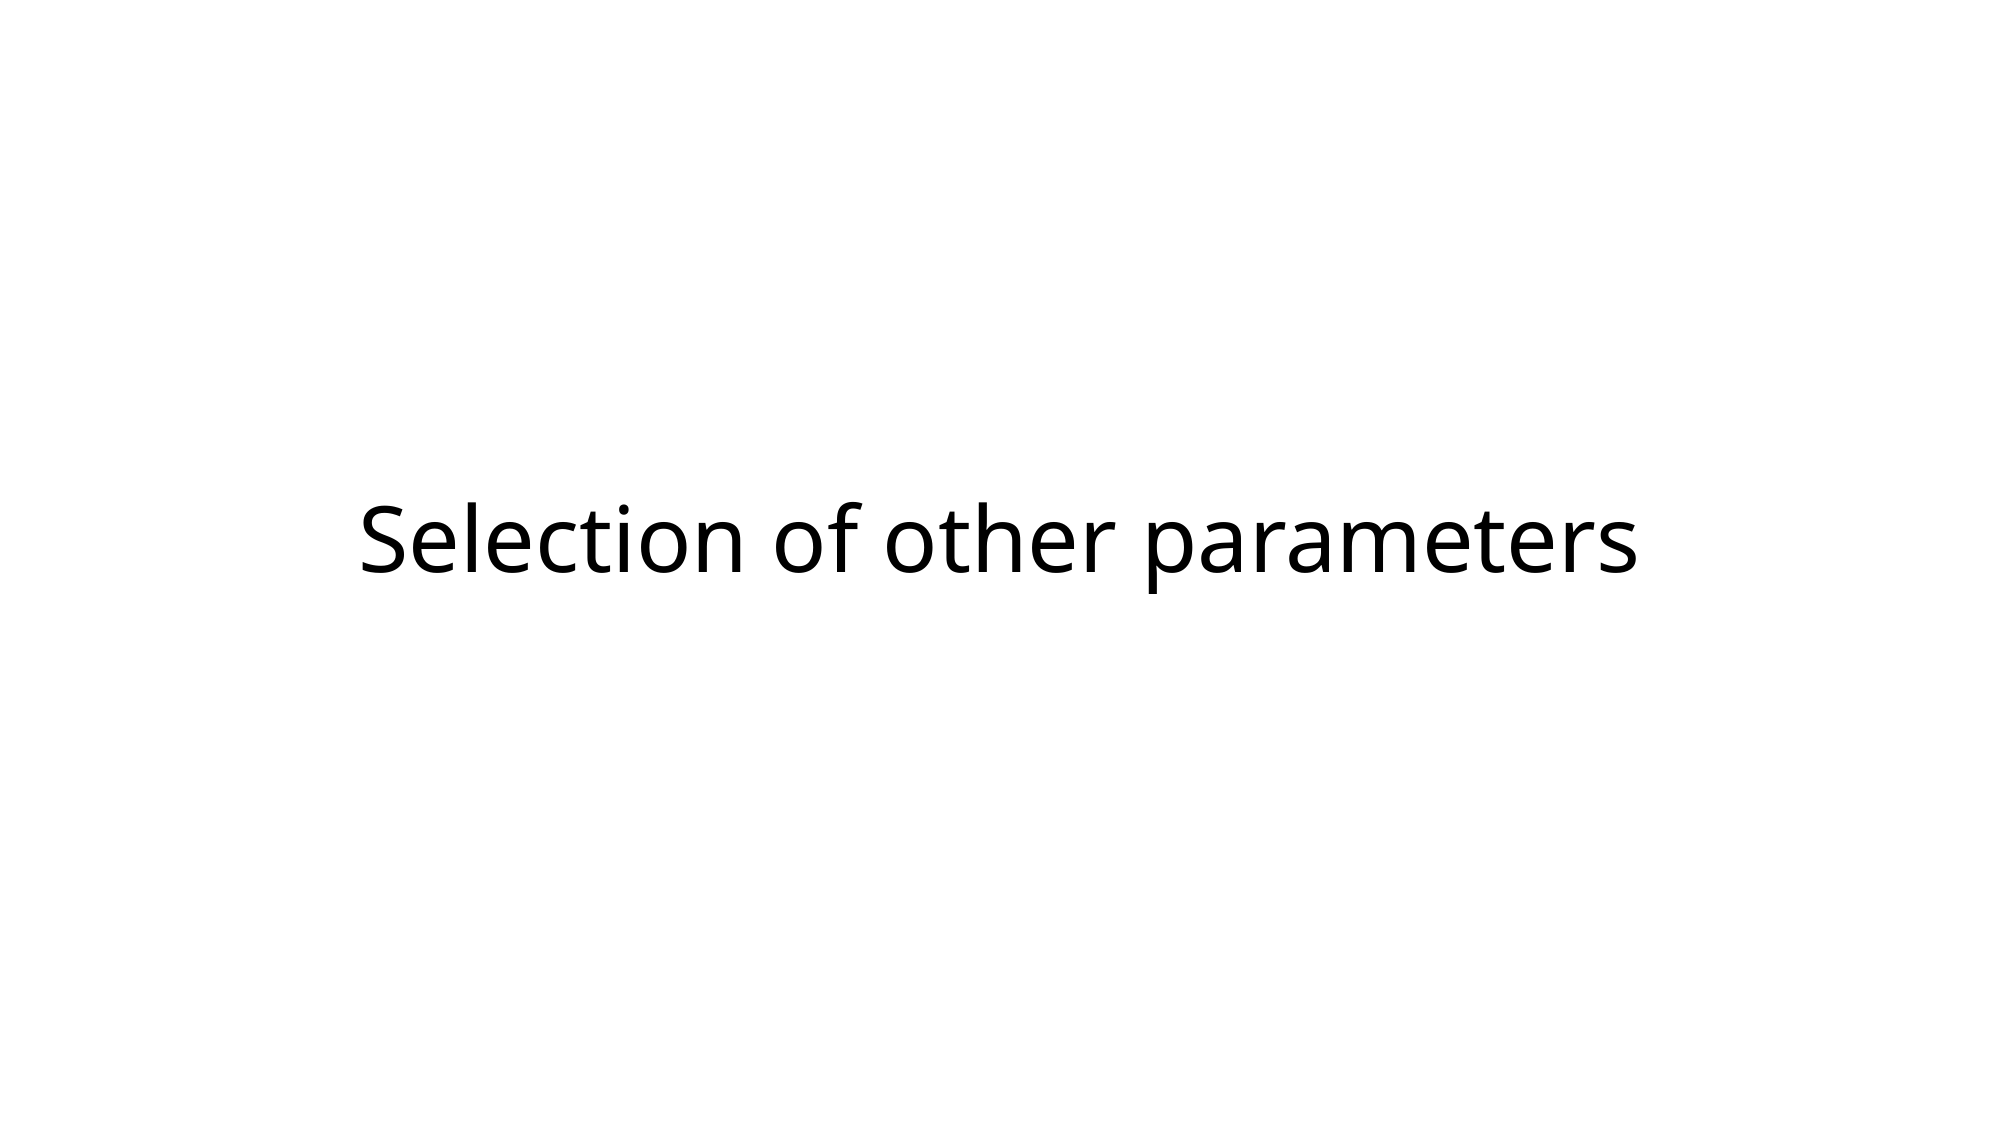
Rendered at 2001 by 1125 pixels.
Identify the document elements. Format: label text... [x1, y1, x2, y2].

title Selection of other parameters [137, 434, 1863, 652]
